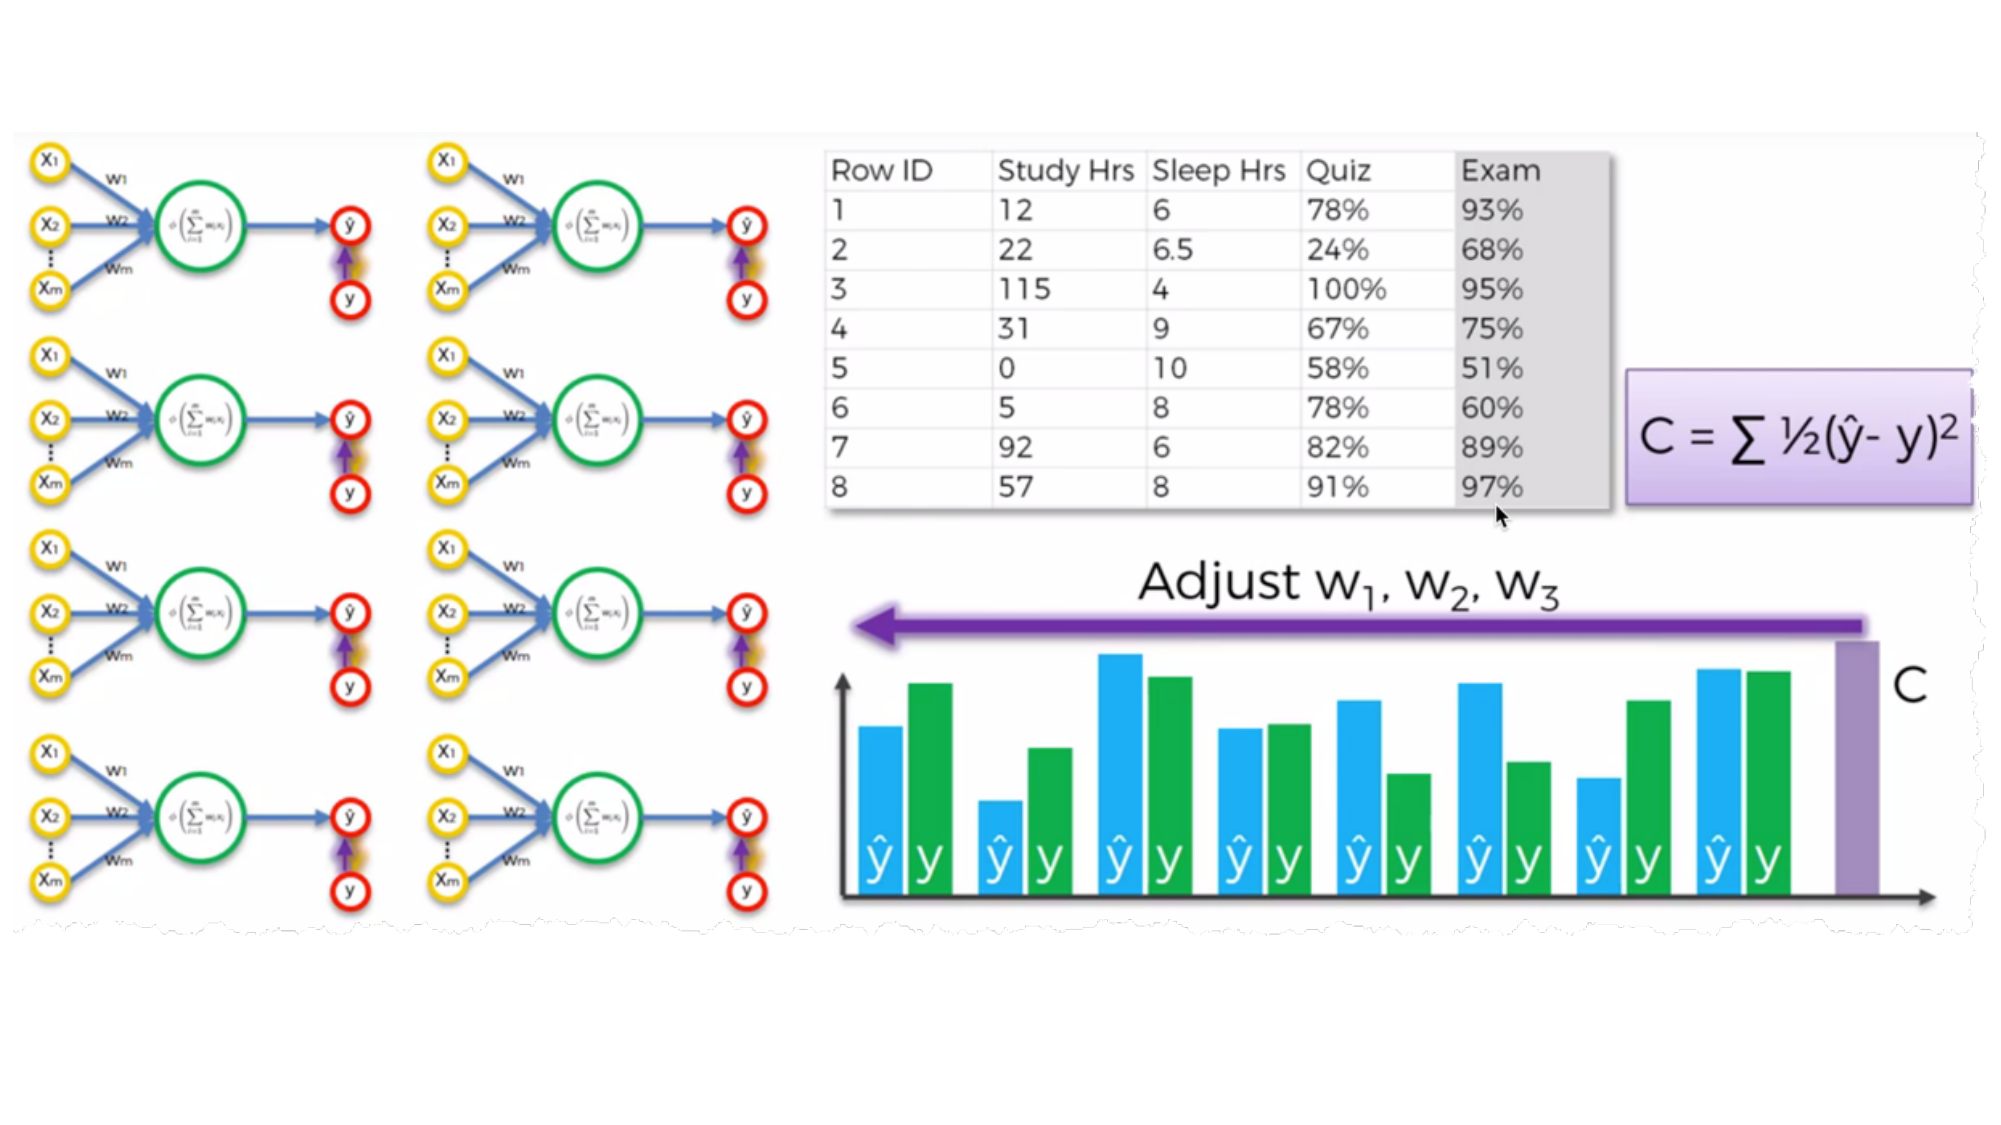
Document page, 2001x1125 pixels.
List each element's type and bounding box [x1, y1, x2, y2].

picture [13, 132, 1987, 937]
